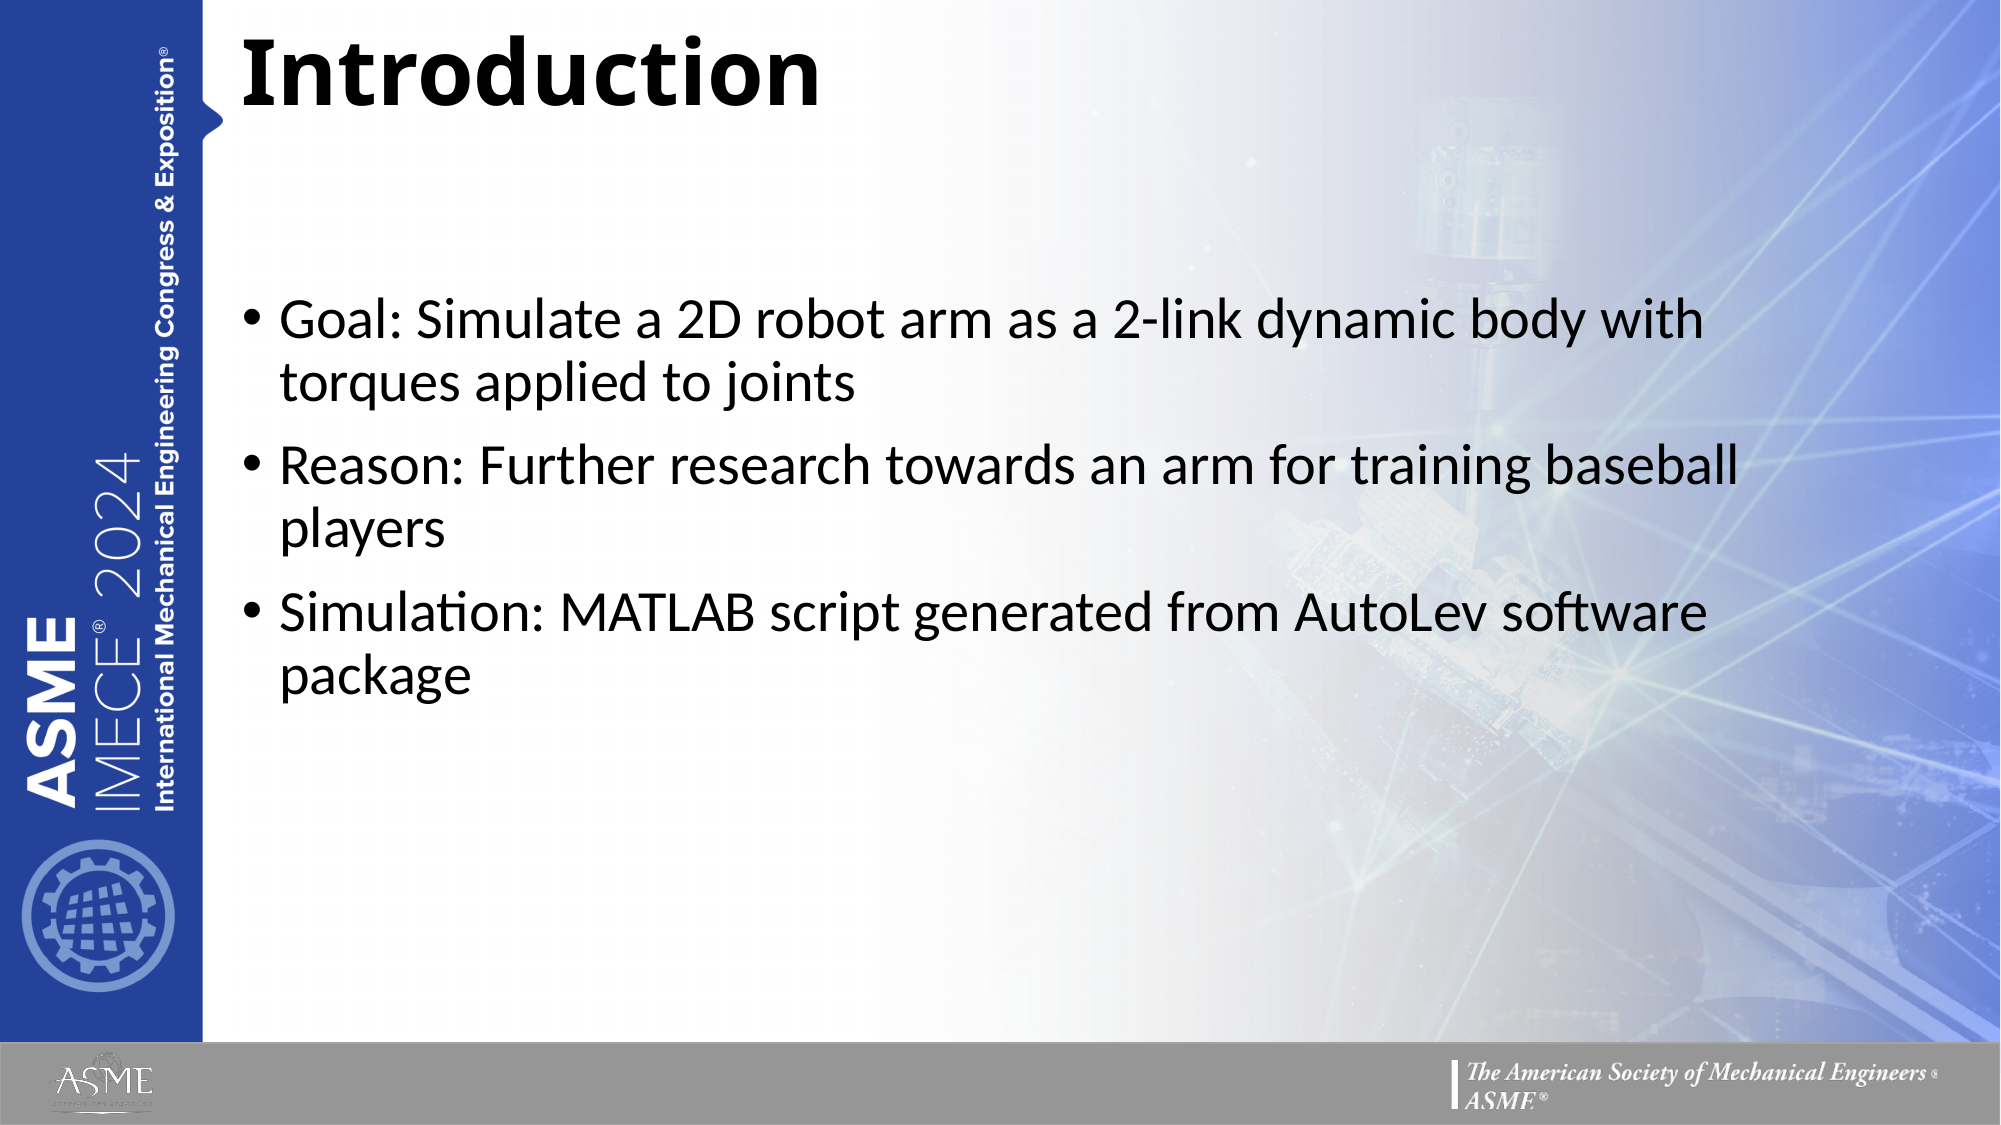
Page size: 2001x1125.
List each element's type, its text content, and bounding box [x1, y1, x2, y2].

picture [49, 1052, 153, 1114]
text_box Goal: Simulate a 2D robot arm as a 2-link dynamic body with torques applied to joints Reason: Further research towards an arm for training baseball players Simulation: MATLAB script generated from AutoLev software package [227, 280, 1863, 1039]
text_box Introduction [227, 18, 1863, 237]
picture [0, 0, 2001, 1042]
